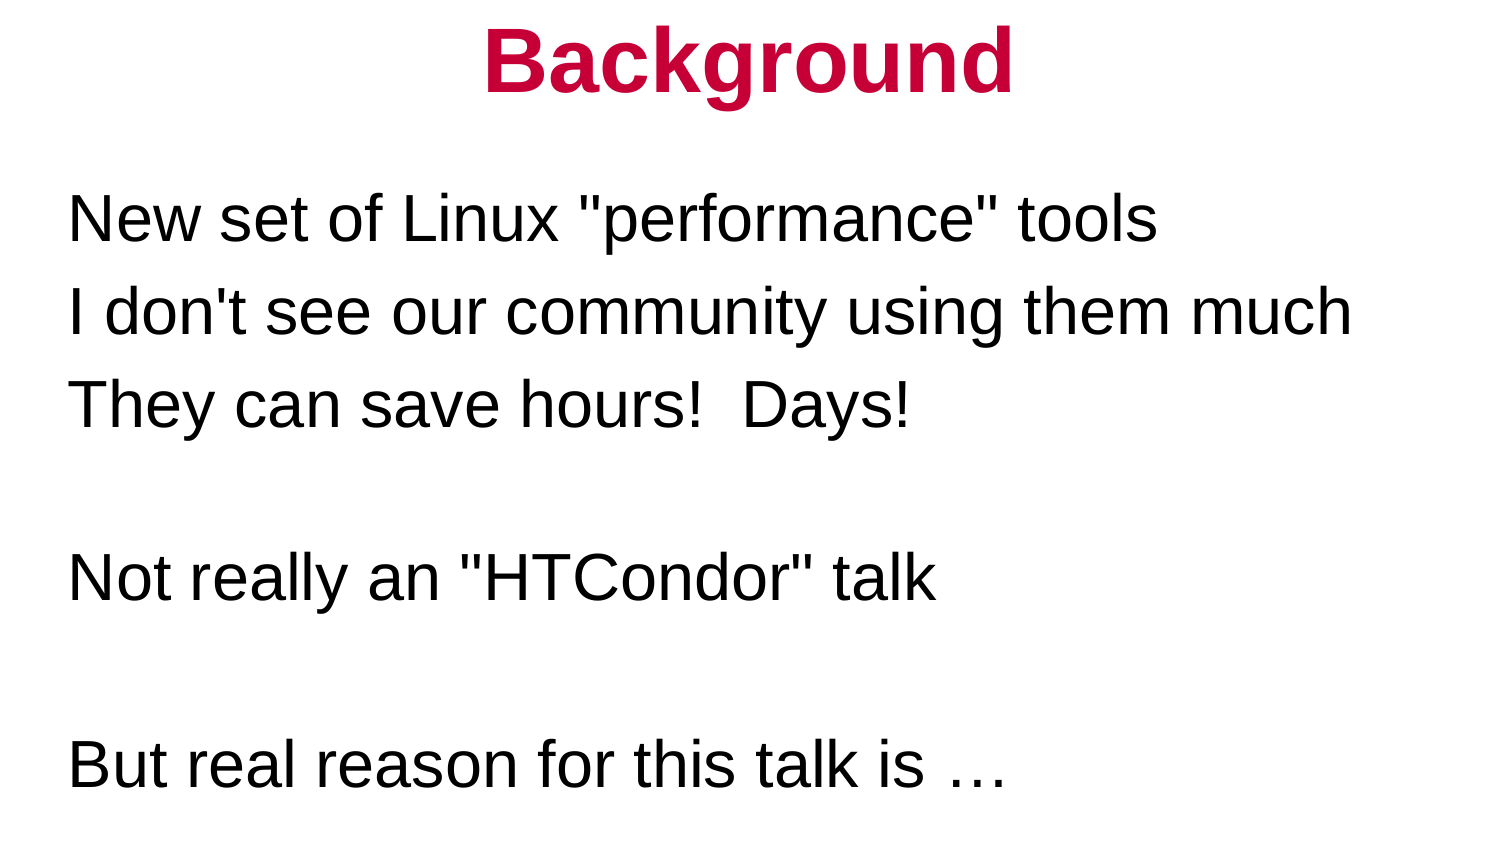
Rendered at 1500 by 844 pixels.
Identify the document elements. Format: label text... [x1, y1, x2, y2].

title Background [0, 0, 1500, 113]
list New set of Linux "performance" tools I don't see our community using them much They can save hours! Days! Not really an "HTCondor" talk But real reason for this talk is … [52, 166, 1431, 687]
